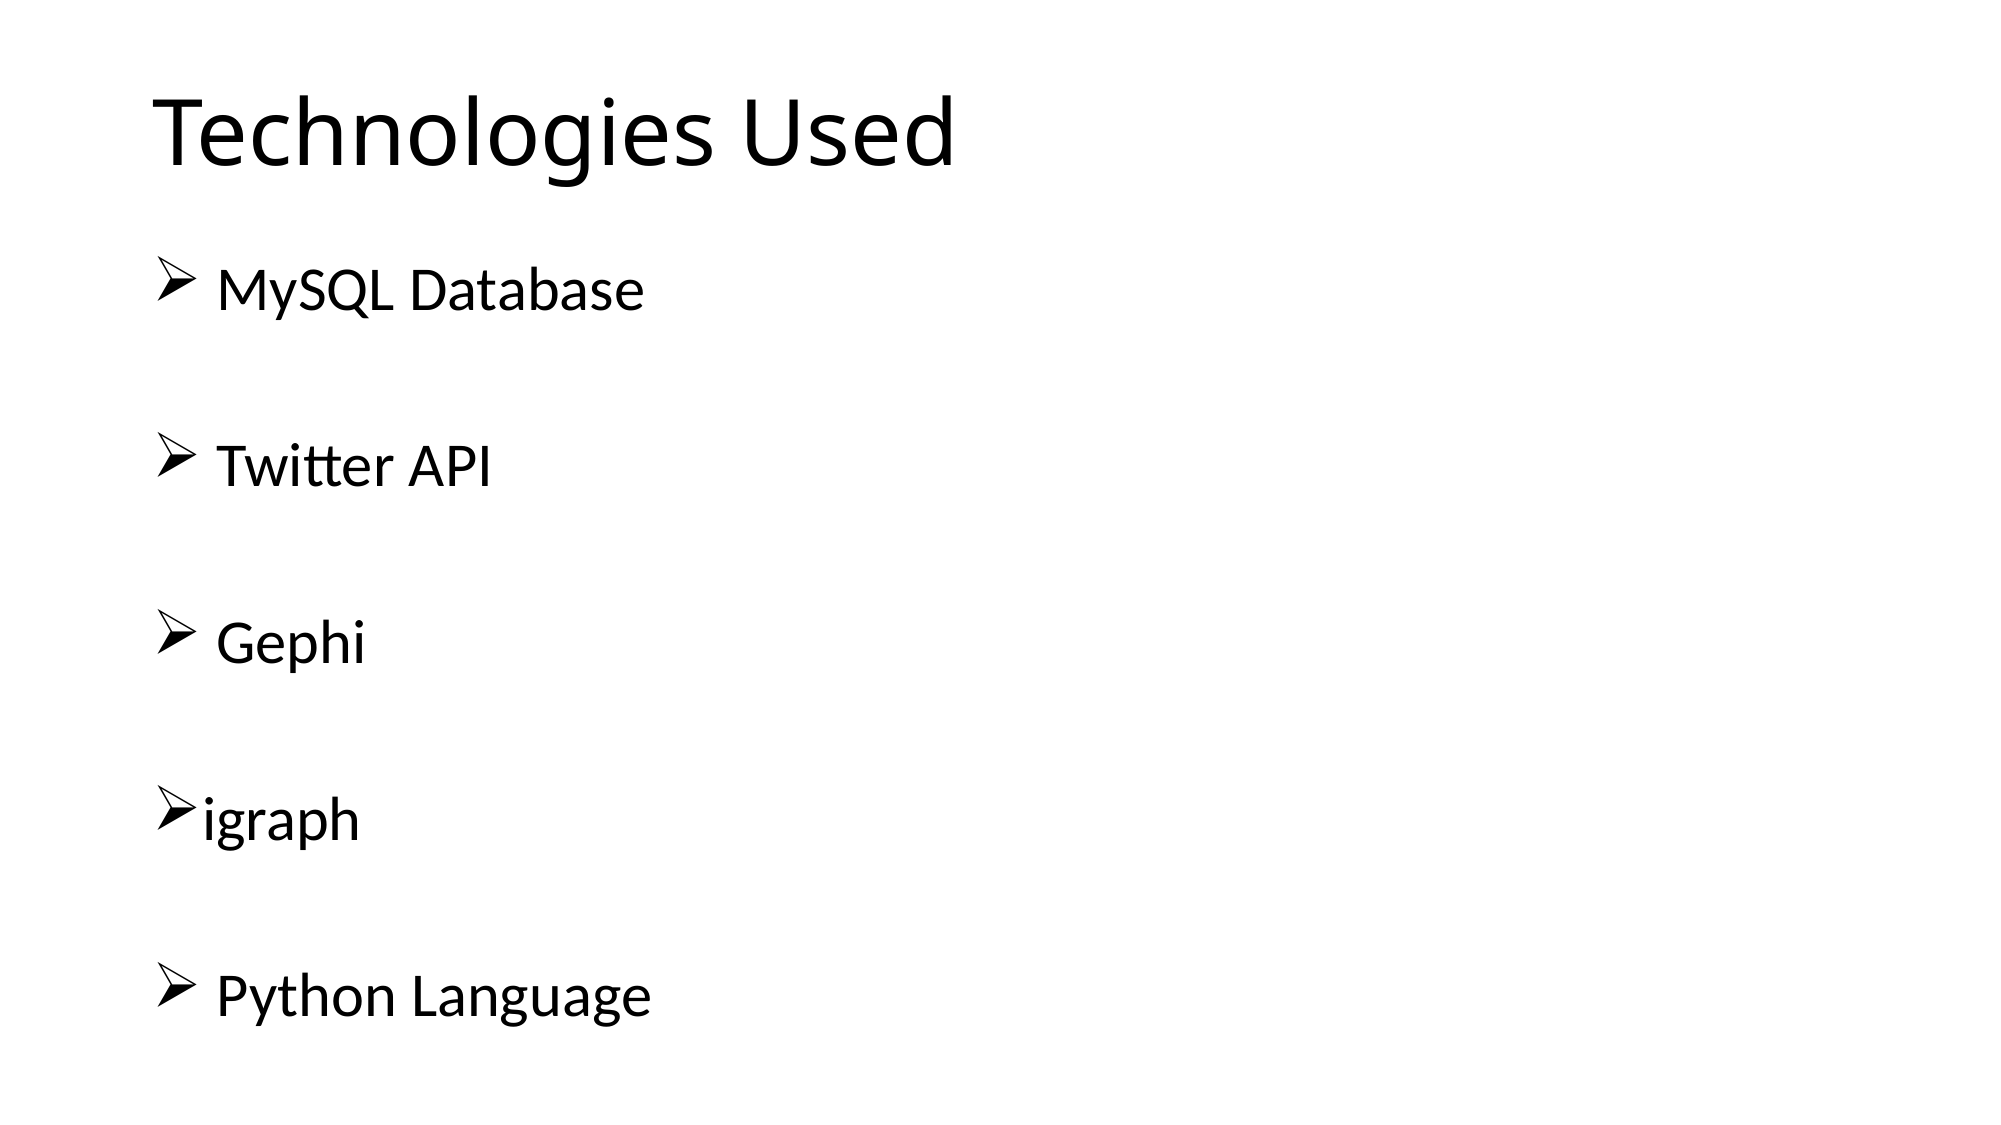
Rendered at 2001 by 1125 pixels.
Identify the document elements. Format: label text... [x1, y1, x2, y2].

list MySQL Database Twitter API Gephi igraph Python Language [137, 248, 1863, 1061]
title Technologies Used [137, 59, 1863, 212]
